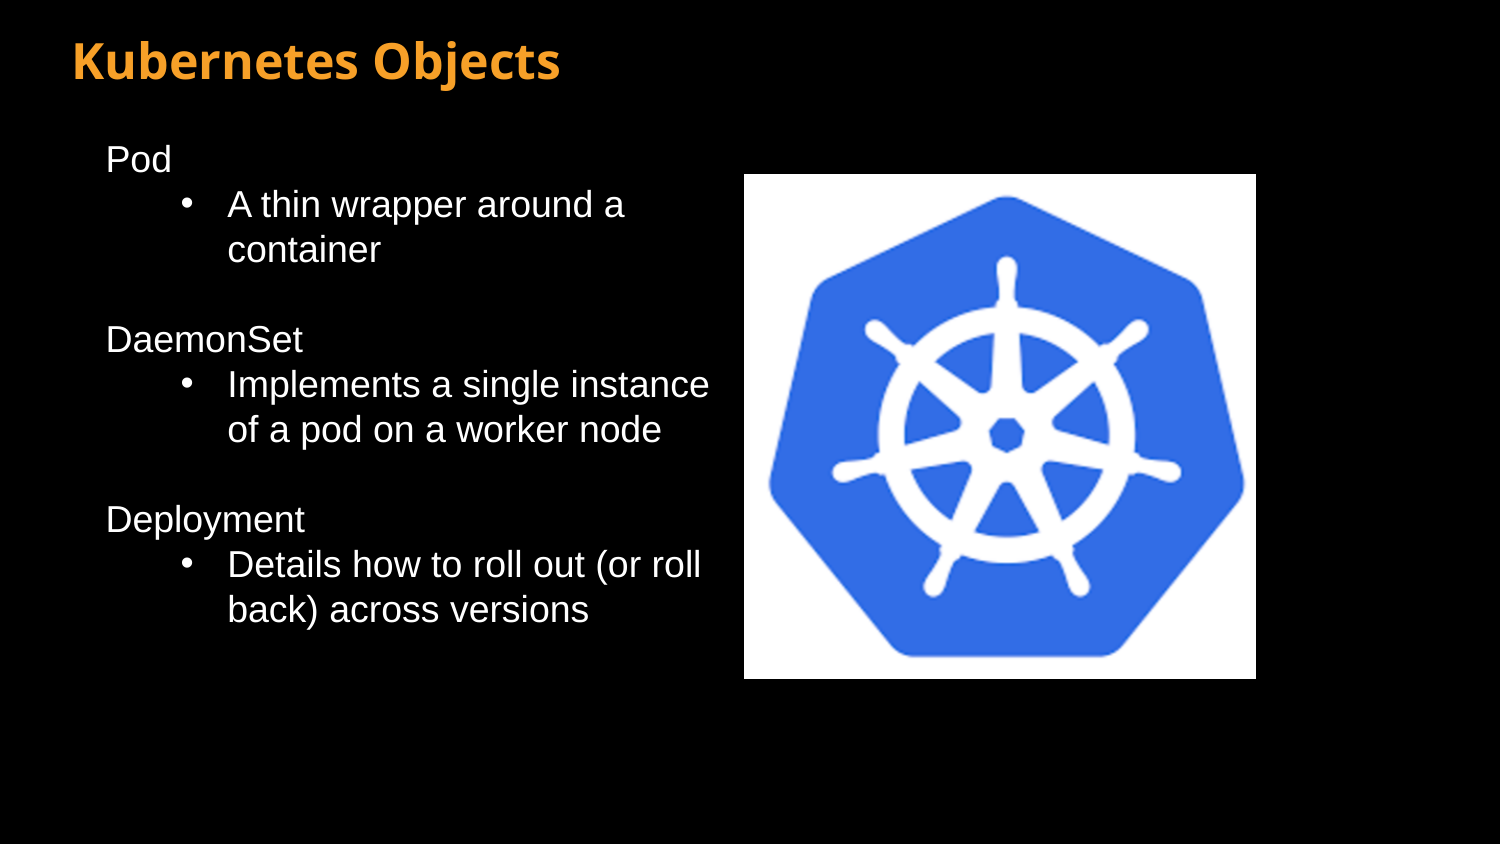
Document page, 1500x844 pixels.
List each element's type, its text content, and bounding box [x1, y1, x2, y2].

text_box Pod A thin wrapper around a container DaemonSet Implements a single instance of a pod on a worker node Deployment Details how to roll out (or roll back) across versions [90, 127, 726, 638]
picture [744, 174, 1256, 679]
text_box Kubernetes Objects [56, 22, 967, 98]
